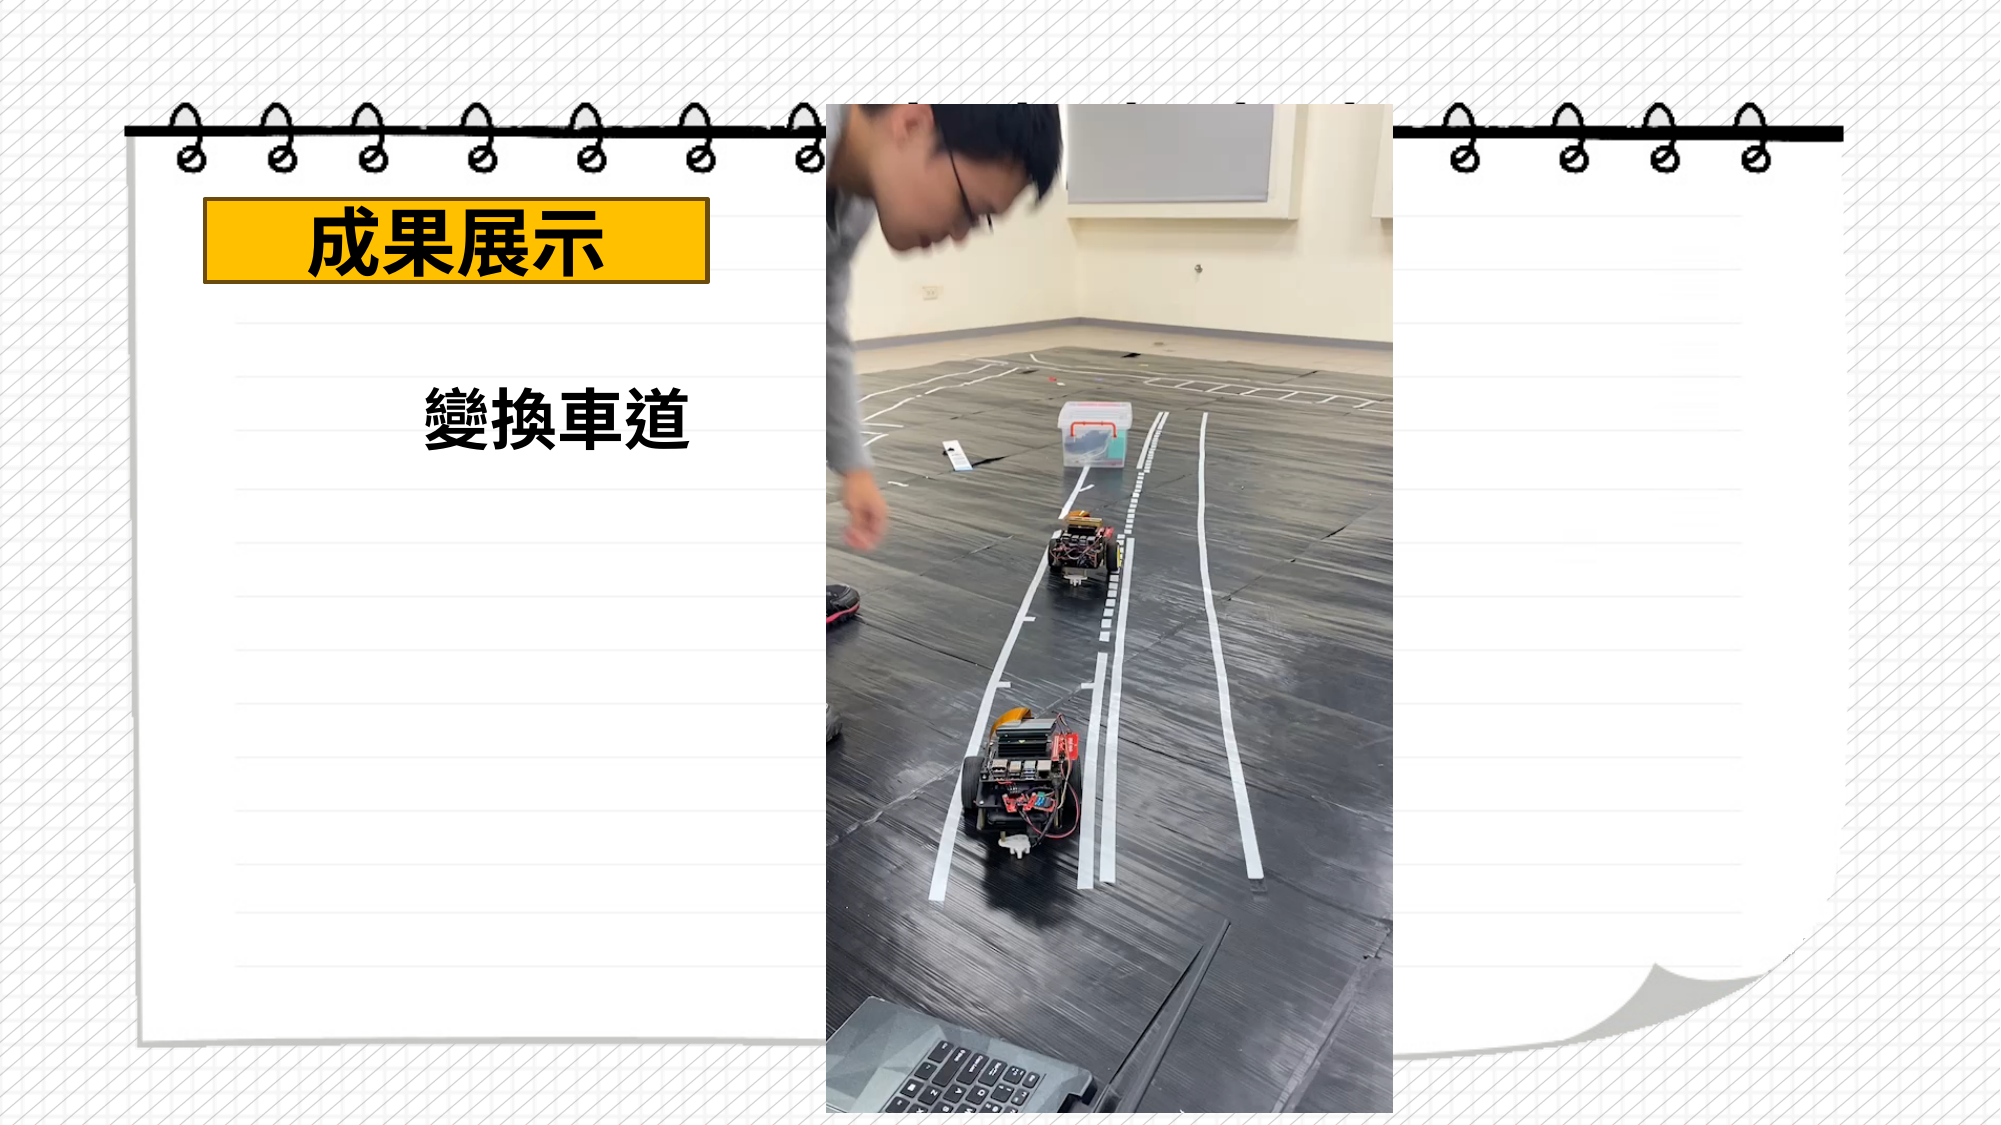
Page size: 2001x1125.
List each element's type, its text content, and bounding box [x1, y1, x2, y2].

text_box 成果展示 [204, 199, 708, 283]
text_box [825, 103, 1394, 1114]
picture [0, 0, 2000, 1125]
text_box 變換車道 [409, 370, 706, 465]
